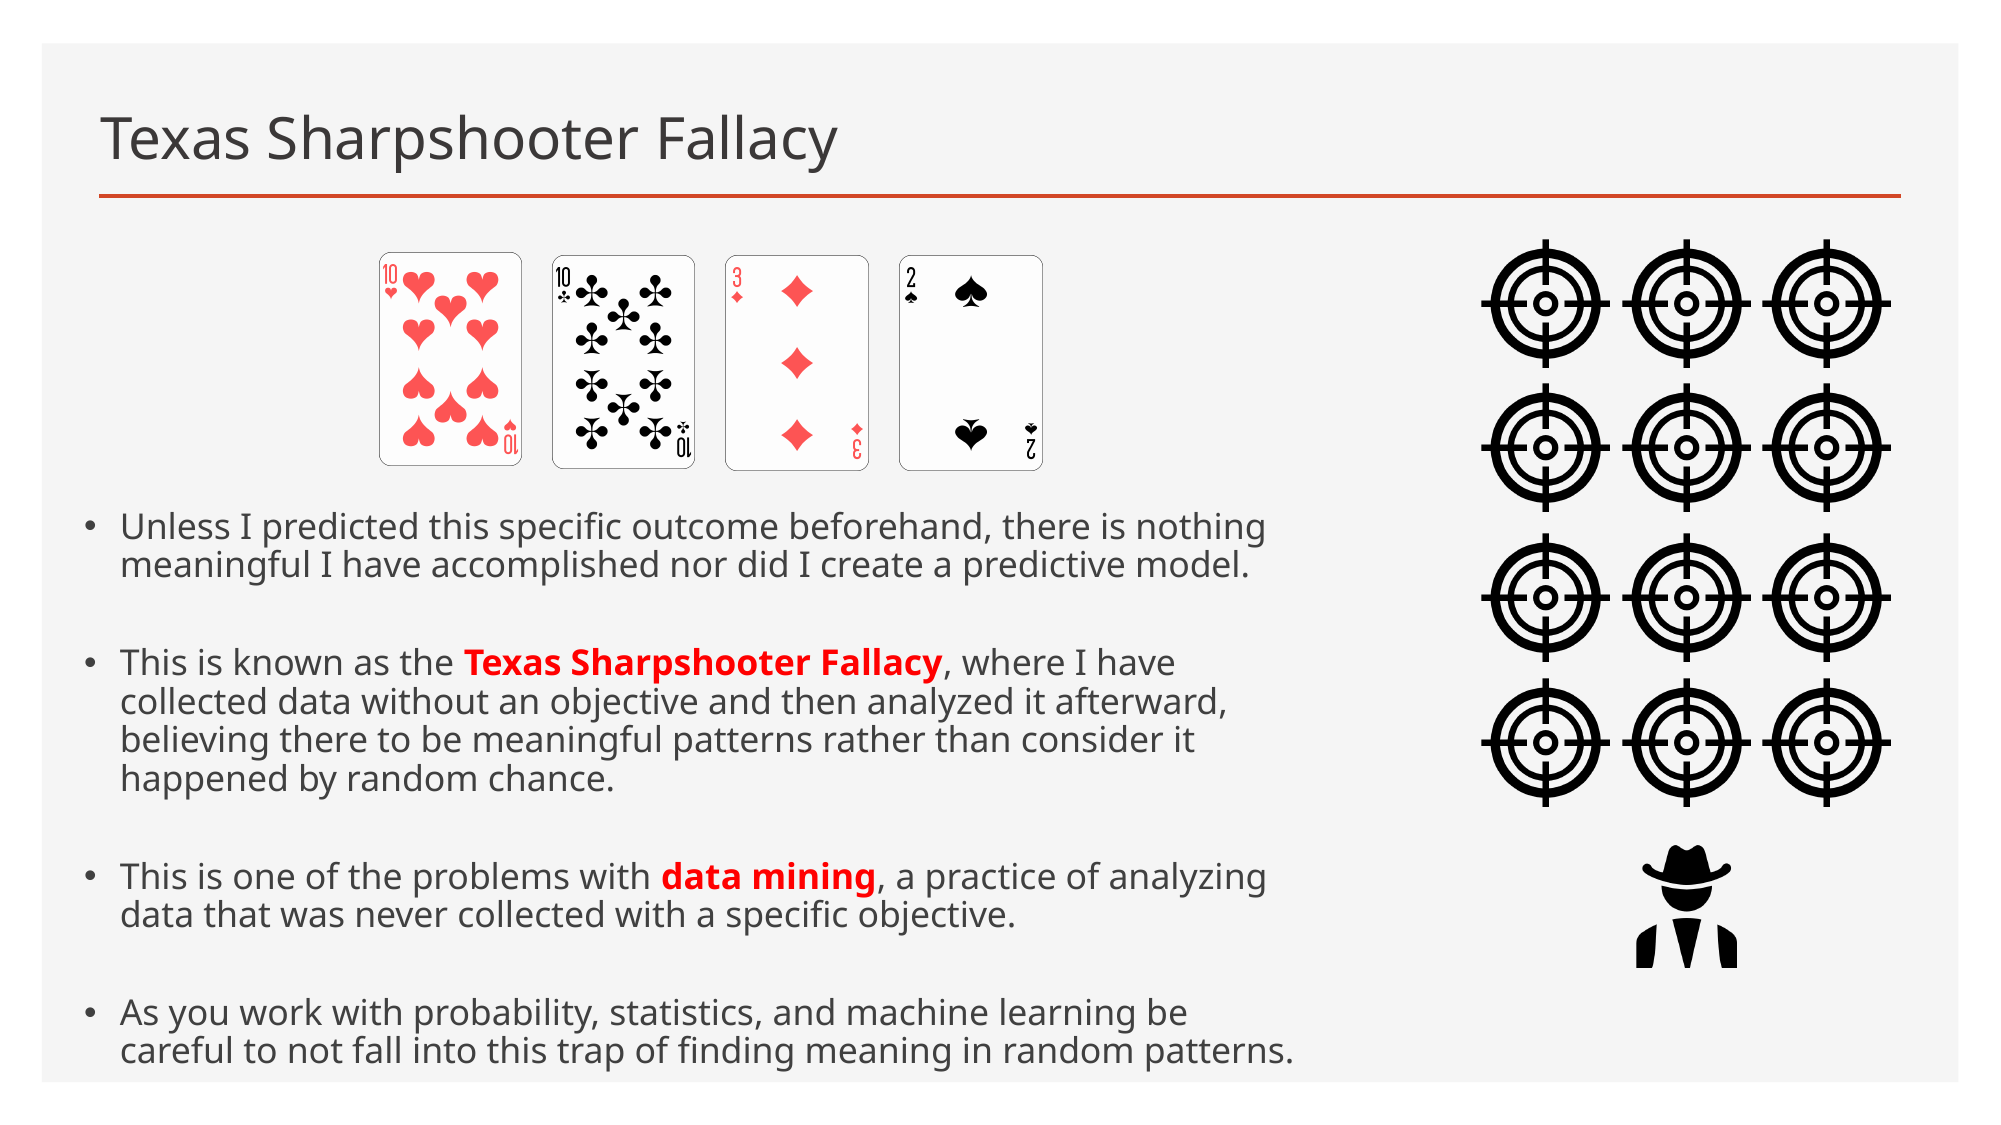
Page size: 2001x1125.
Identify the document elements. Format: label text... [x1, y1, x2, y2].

picture [552, 255, 695, 469]
picture [725, 255, 869, 471]
picture [1610, 839, 1762, 990]
list Unless I predicted this specific outcome beforehand, there is nothing meaningful I have accomplished nor did I create a predictive model. This is known as the Texas Sharpshooter Fallacy, where I have collected data without an objective and then analyzed it afterward, believing there to be meaningful patterns rather than consider it happened by random chance. This is one of the problems with data mining, a practice of analyzing data that was never collected with a specific objective. As you work with probability, statistics, and machine learning be careful to not fall into this trap of finding meaning in random patterns. [69, 447, 1320, 1087]
picture [1470, 228, 1902, 818]
picture [899, 255, 1044, 471]
picture [379, 252, 522, 466]
title Texas Sharpshooter Fallacy [85, 73, 1214, 179]
